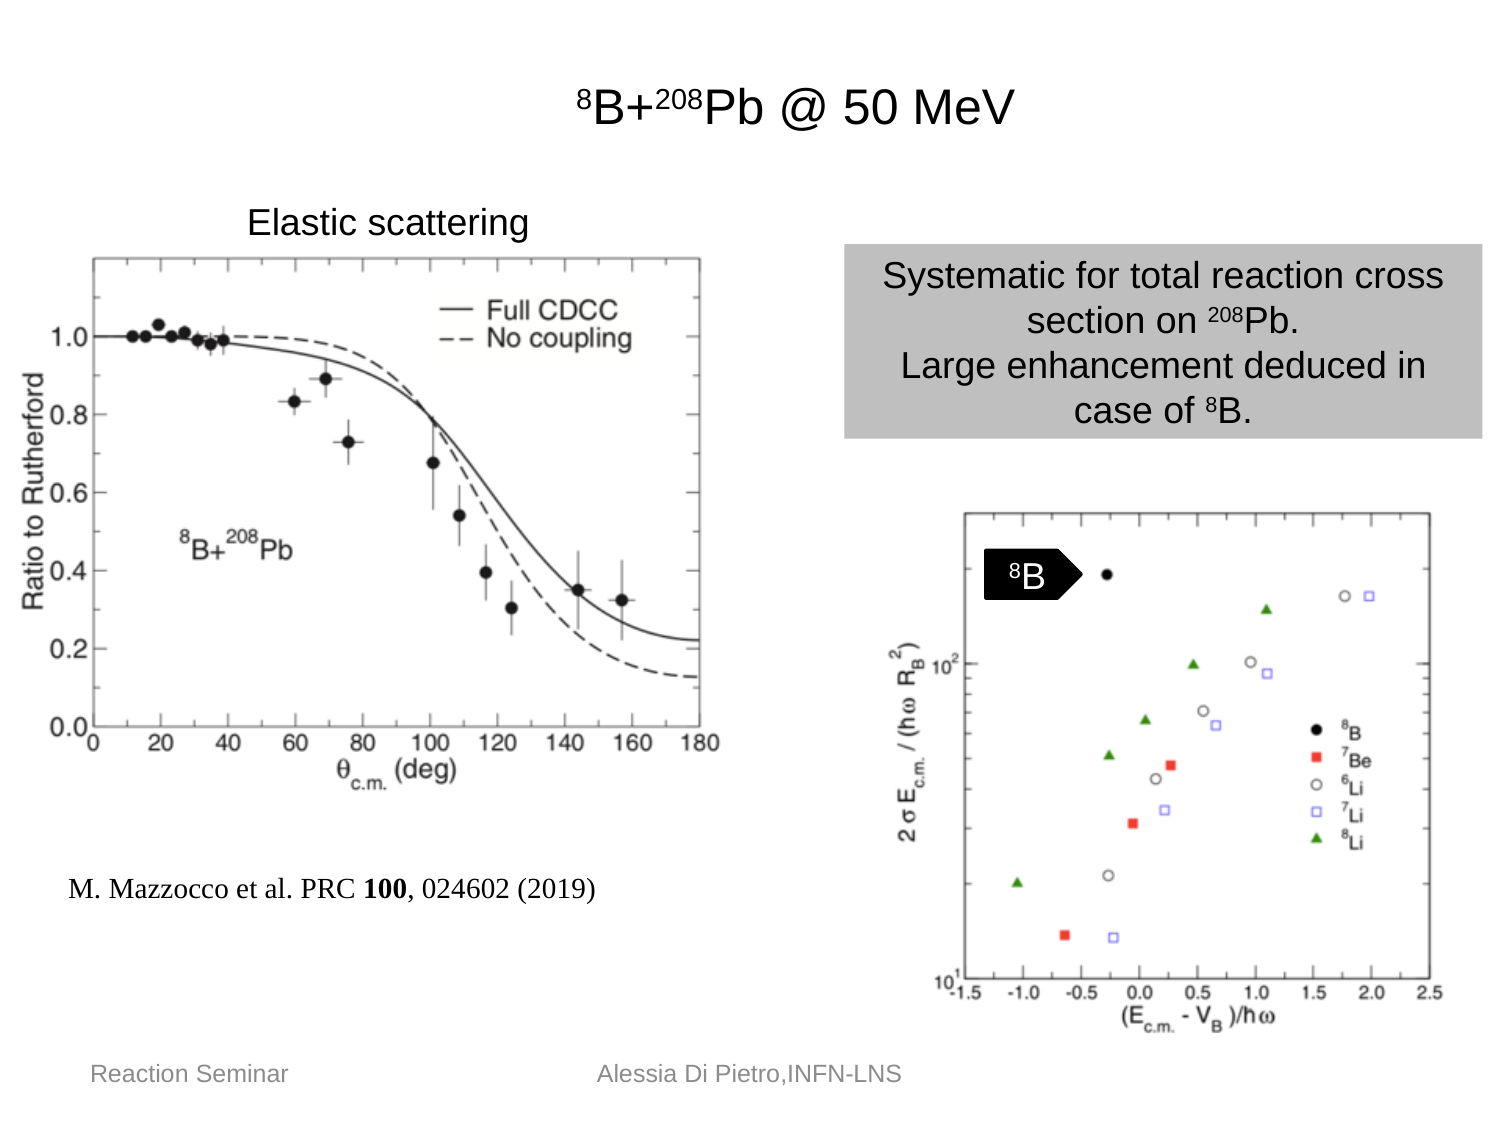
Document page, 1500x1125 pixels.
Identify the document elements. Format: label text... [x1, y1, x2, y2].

text_box 8B+208Pb @ 50 MeV [561, 67, 1031, 142]
text_box M. Mazzocco et al. PRC 100, 024602 (2019) [53, 862, 619, 912]
picture [867, 499, 1459, 1044]
text_box Elastic scattering [232, 190, 545, 231]
text_box Systematic for total reaction cross section on 208Pb. Large enhancement deduced in case of 8B. [844, 244, 1483, 439]
footer Alessia Di Pietro,INFN-LNS [512, 1042, 988, 1103]
picture [0, 232, 727, 799]
slide_number Reaction Seminar [75, 1042, 425, 1103]
